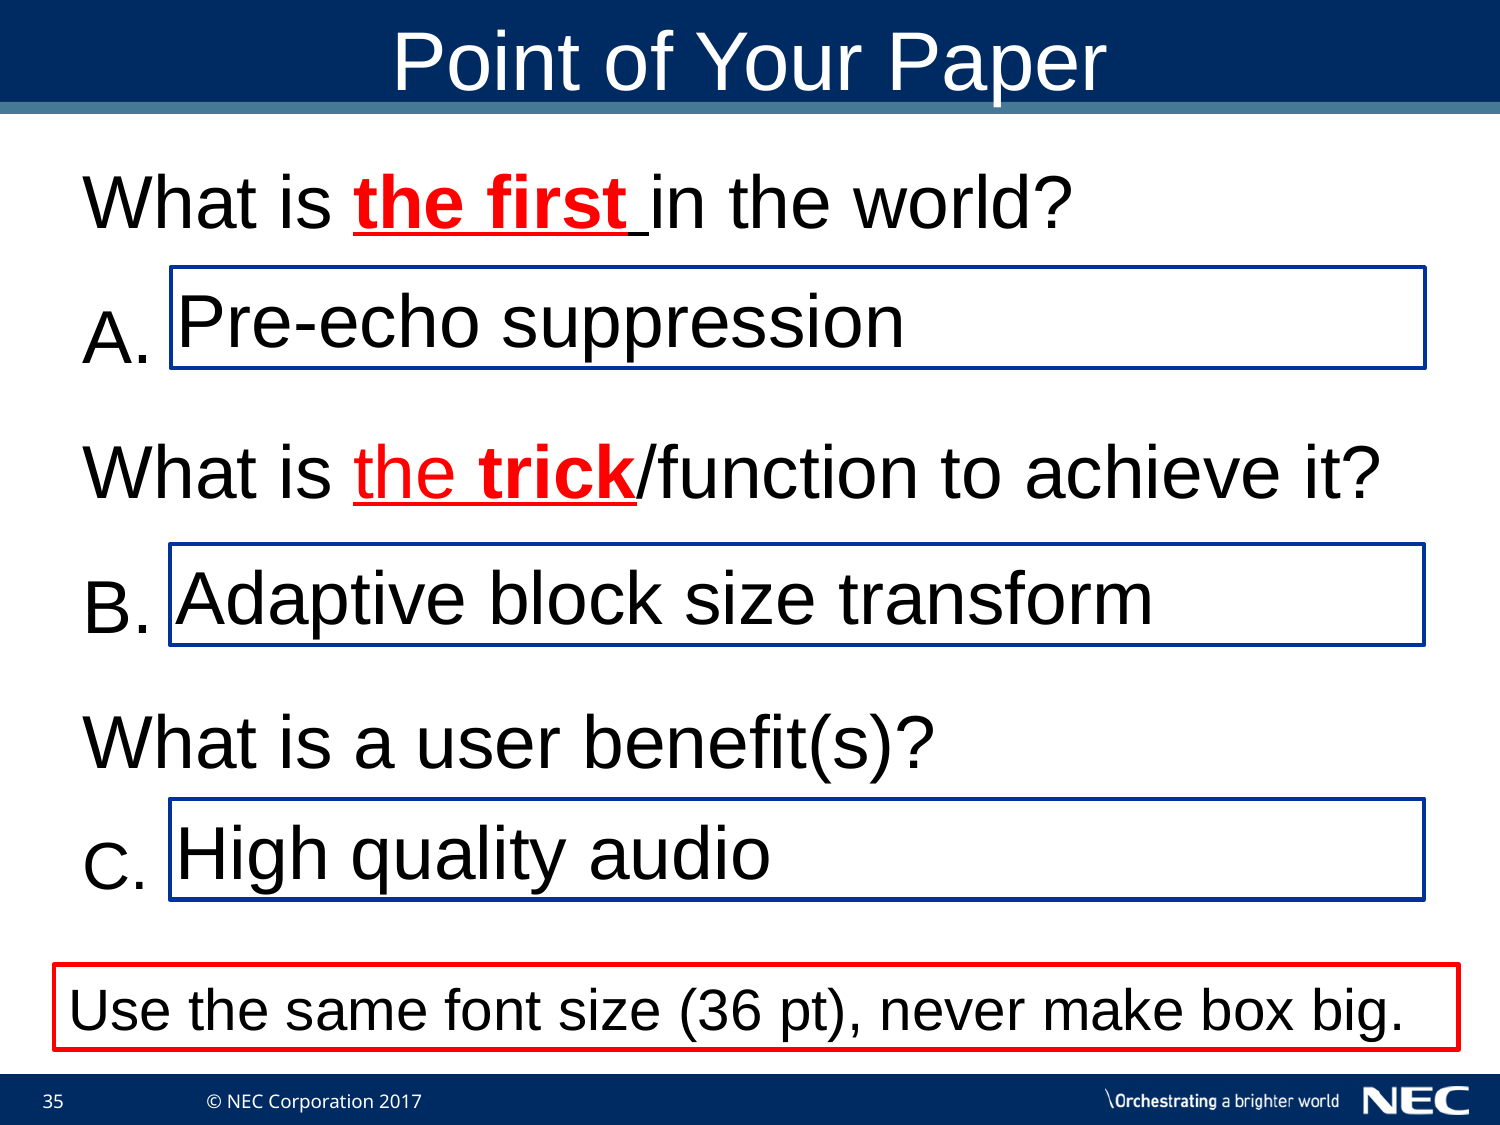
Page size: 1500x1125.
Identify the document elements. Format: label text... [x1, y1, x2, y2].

picture [0, 0, 1500, 114]
title Point of Your Paper [29, 18, 1471, 96]
text_box What is the first in the world? A. What is the trick/function to achieve it? B. What is a user benefit(s)? C. [76, 102, 1425, 931]
picture [0, 1074, 1500, 1125]
text_box Adaptive block size transform [169, 544, 1425, 646]
text_box High quality audio [169, 798, 1425, 900]
text_box Use the same font size (36 pt), never make box big. [53, 964, 1459, 1050]
text_box Pre-echo suppression [170, 267, 1425, 368]
